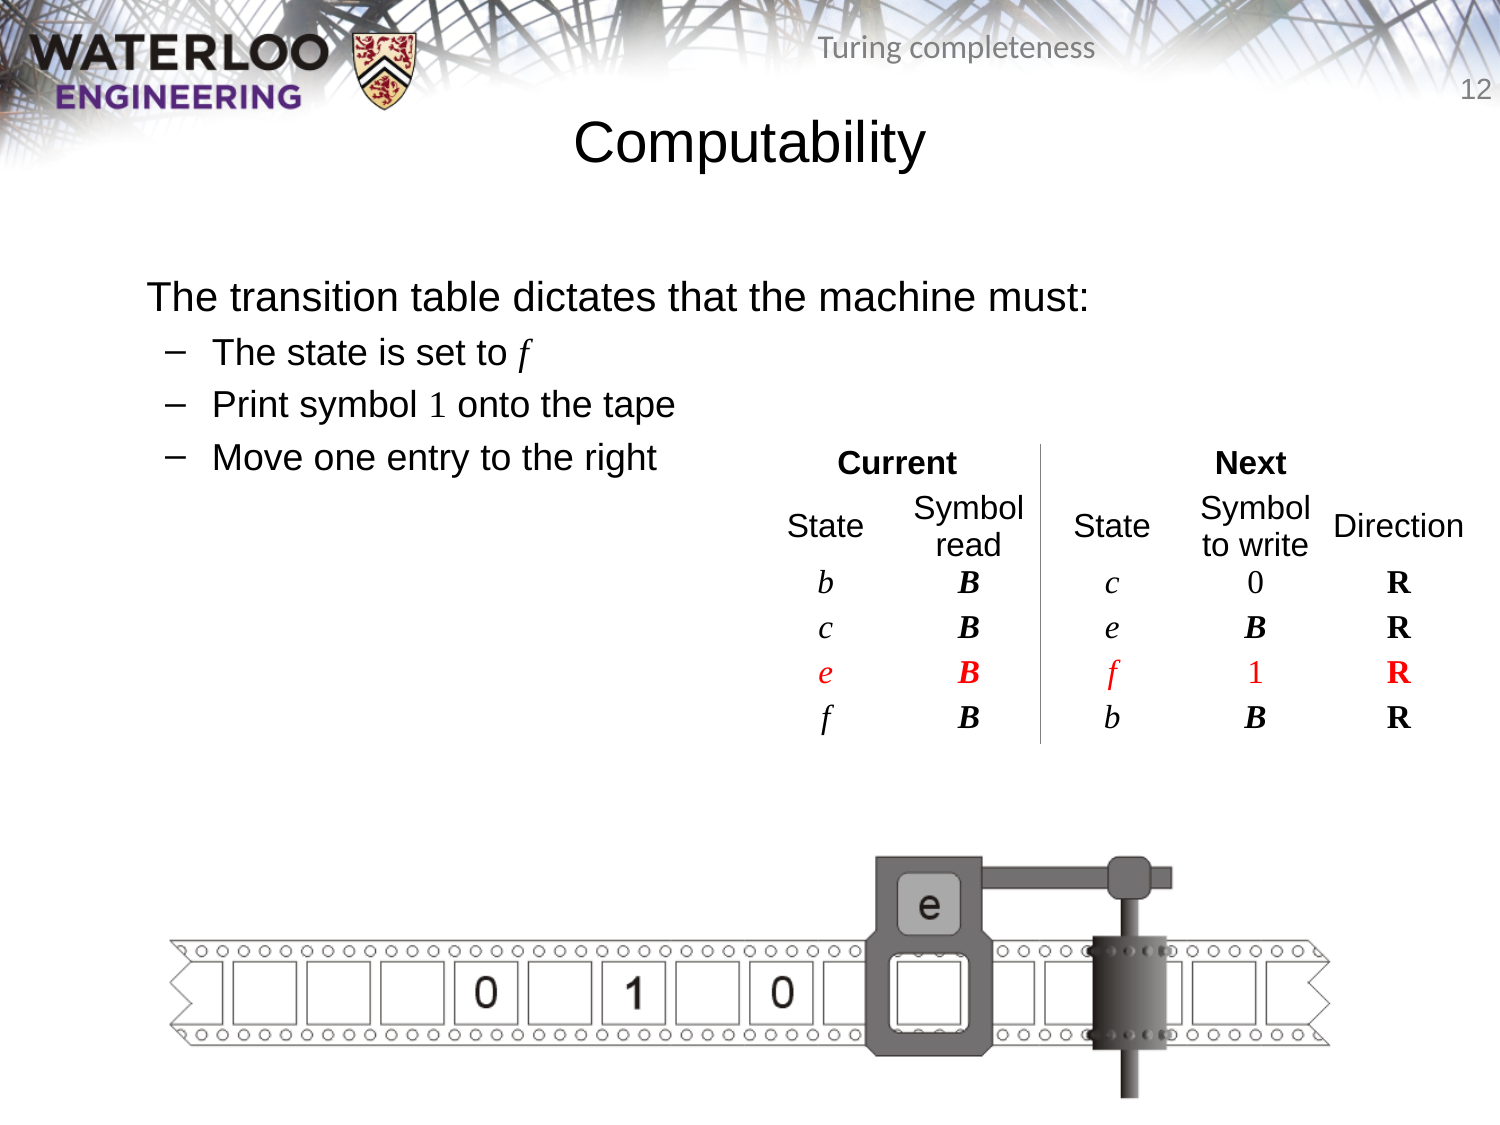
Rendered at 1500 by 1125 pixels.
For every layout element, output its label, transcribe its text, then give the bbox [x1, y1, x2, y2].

table_cell e [754, 654, 897, 699]
table_cell R [1327, 564, 1470, 609]
list The transition table dictates that the machine must: The state is set to f Print symbol 1 onto the tape Move one entry to the right [74, 262, 1426, 1006]
table_cell c [1041, 564, 1184, 609]
table_cell b [1041, 699, 1184, 744]
table_header Current [754, 444, 1040, 489]
table_cell e [1041, 609, 1184, 654]
table_cell Symbol to write [1184, 489, 1327, 564]
table_cell f [1041, 654, 1184, 699]
table_cell 0 [1184, 564, 1327, 609]
table_cell B [897, 654, 1040, 699]
table_cell b [754, 564, 897, 609]
table_header Next [1041, 444, 1470, 489]
table_cell Direction [1327, 489, 1470, 564]
table_cell f [754, 699, 897, 744]
table_cell R [1327, 699, 1470, 744]
table_cell State [754, 489, 897, 564]
table_cell 1 [1184, 654, 1327, 699]
table_cell B [897, 564, 1040, 609]
table_cell B [1184, 609, 1327, 654]
table_cell State [1041, 489, 1184, 564]
title Computability [74, 44, 1426, 233]
table_cell R [1327, 609, 1470, 654]
table_cell B [1184, 699, 1327, 744]
table_cell Symbol read [897, 489, 1040, 564]
table_cell B [897, 699, 1040, 744]
table_cell R [1327, 654, 1470, 699]
table_cell B [897, 609, 1040, 654]
table_cell c [754, 609, 897, 654]
picture [0, 0, 1500, 1125]
